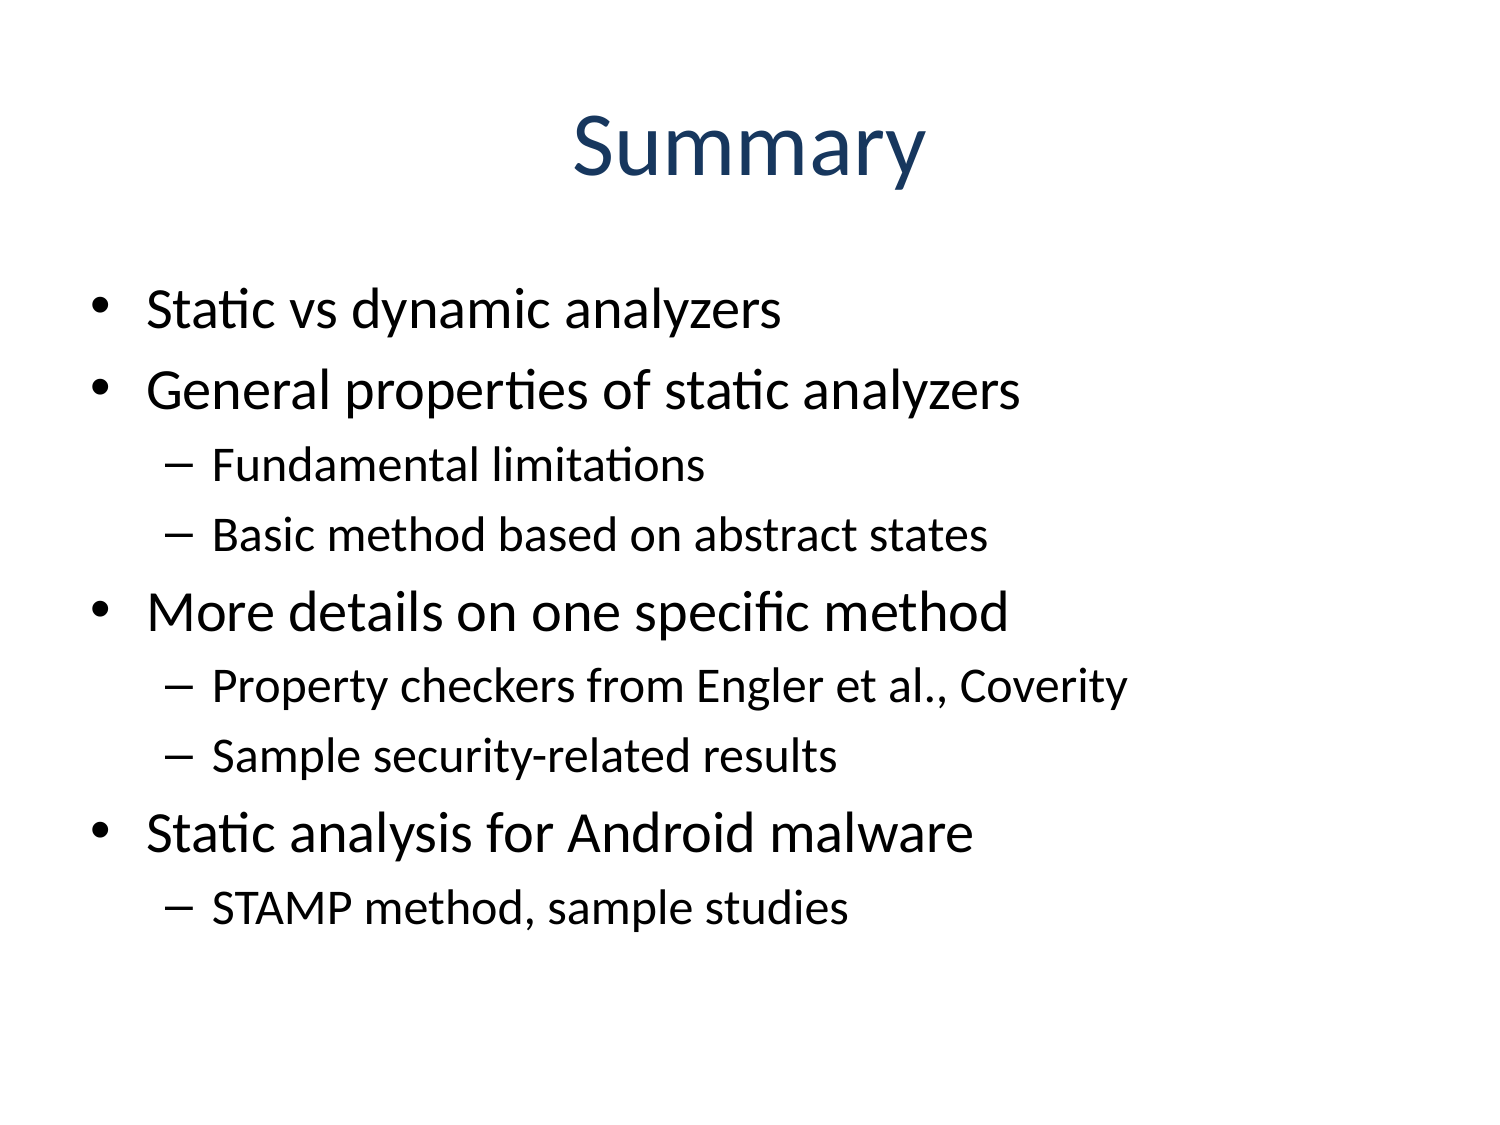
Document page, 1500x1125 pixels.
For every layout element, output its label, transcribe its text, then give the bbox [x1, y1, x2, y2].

list Static vs dynamic analyzers General properties of static analyzers Fundamental limitations Basic method based on abstract states More details on one specific method Property checkers from Engler et al., Coverity Sample security-related results Static analysis for Android malware STAMP method, sample studies [75, 262, 1425, 1005]
title Summary [75, 45, 1425, 233]
